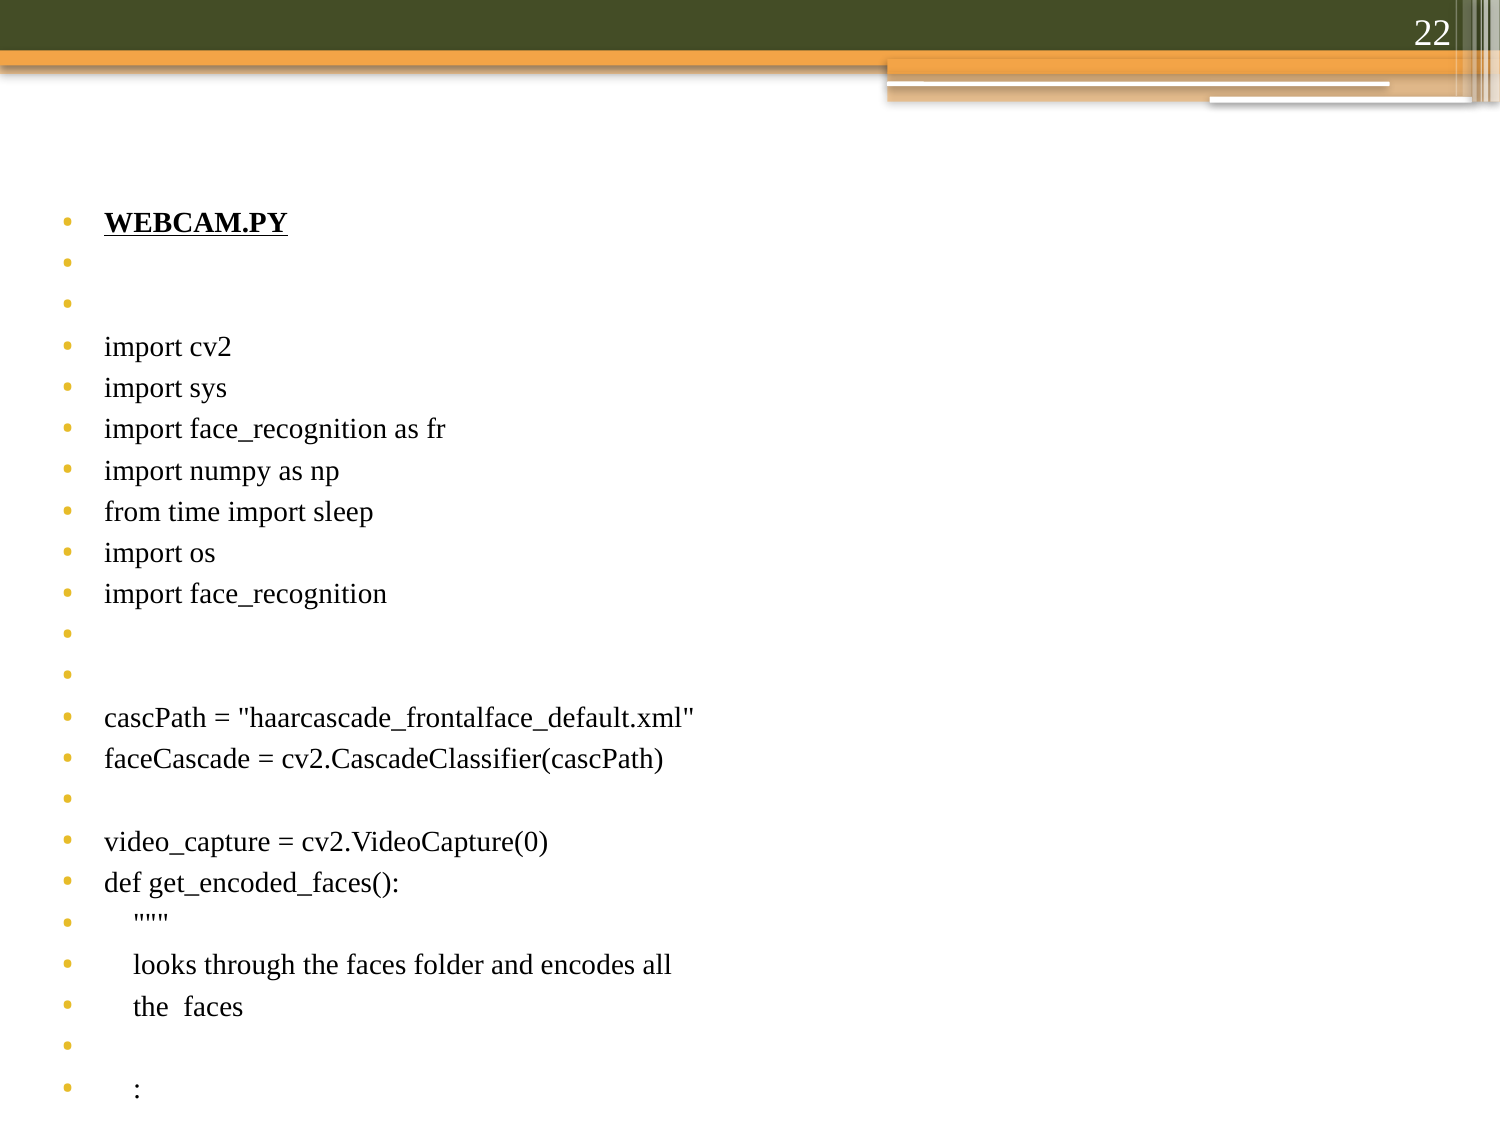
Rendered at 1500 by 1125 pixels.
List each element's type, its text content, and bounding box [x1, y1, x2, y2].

list WEBCAM.PY import cv2 import sys import face_recognition as fr import numpy as np from time import sleep import os import face_recognition cascPath = "haarcascade_frontalface_default.xml" faceCascade = cv2.CascadeClassifier(cascPath) video_capture = cv2.VideoCapture(0) def get_encoded_faces(): """ looks through the faces folder and encodes all the faces : [29, 196, 1380, 1125]
slide_number 22 [1341, 0, 1466, 61]
